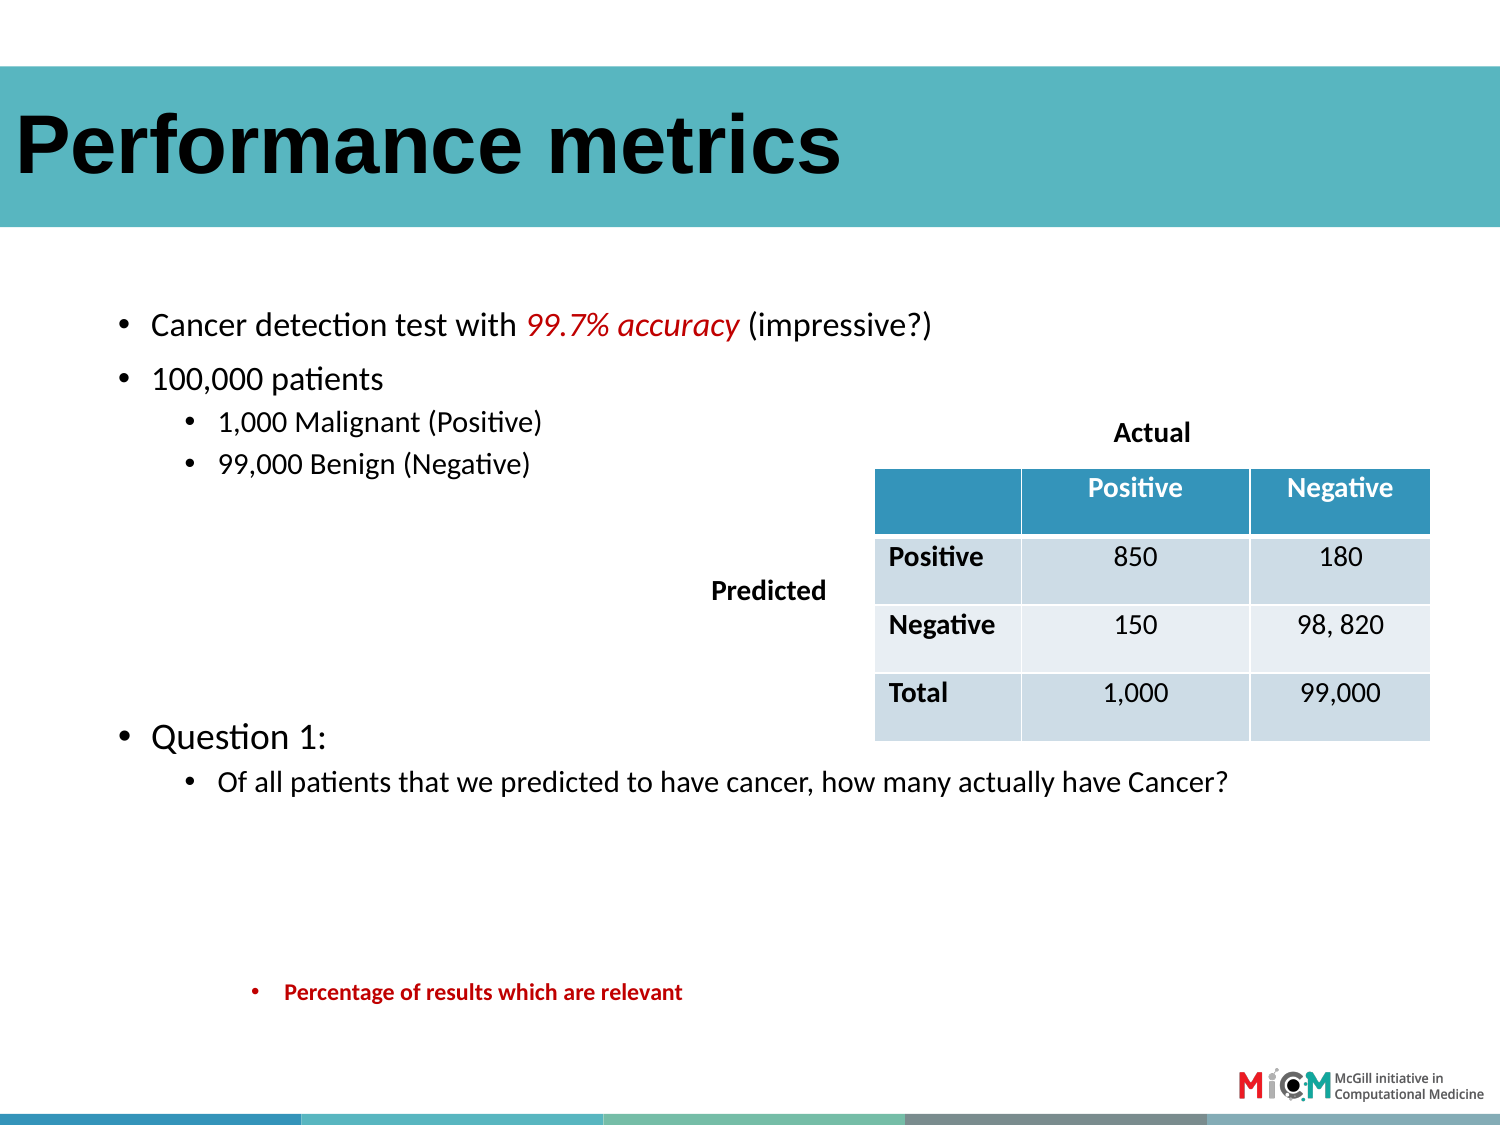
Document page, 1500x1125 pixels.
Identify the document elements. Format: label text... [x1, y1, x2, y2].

table_cell Total [875, 674, 1021, 741]
table_header Negative [1251, 469, 1430, 534]
table_cell Positive [875, 539, 1021, 604]
table_header [875, 469, 1021, 534]
table_cell 180 [1251, 539, 1430, 604]
table_cell 150 [1022, 606, 1249, 672]
table_header Positive [1022, 469, 1249, 534]
text_box Performance metrics [0, 66, 1500, 228]
table_cell Negative [875, 606, 1021, 672]
table_cell 98, 820 [1251, 606, 1430, 672]
text_box Actual [1098, 406, 1207, 457]
table_cell 99,000 [1251, 674, 1430, 741]
text_box Predicted [696, 563, 843, 614]
table_cell 850 [1022, 539, 1249, 604]
table_cell 1,000 [1022, 674, 1249, 741]
picture [1211, 1051, 1500, 1122]
